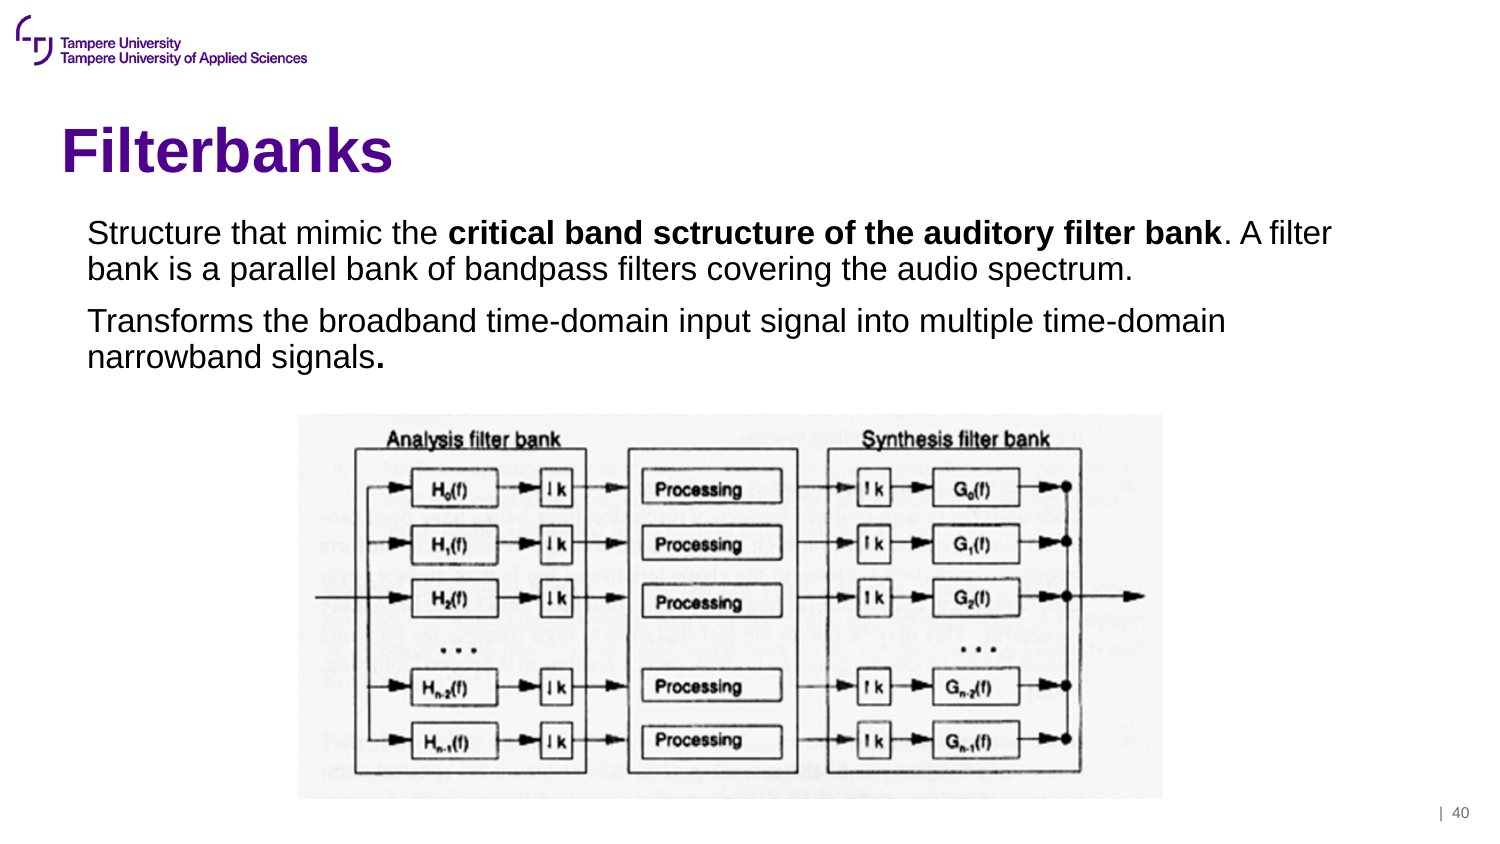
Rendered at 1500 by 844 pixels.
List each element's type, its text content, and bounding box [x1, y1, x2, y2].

title Filterbanks [50, 112, 1345, 192]
picture [298, 414, 1163, 799]
picture [15, 14, 307, 66]
list Structure that mimic the critical band sctructure of the auditory filter bank. A filter bank is a parallel bank of bandpass filters covering the audio spectrum. Transforms the broadband time-domain input signal into multiple time-domain narrowband signals. [52, 210, 1347, 746]
slide_number | 40 [1439, 798, 1486, 830]
